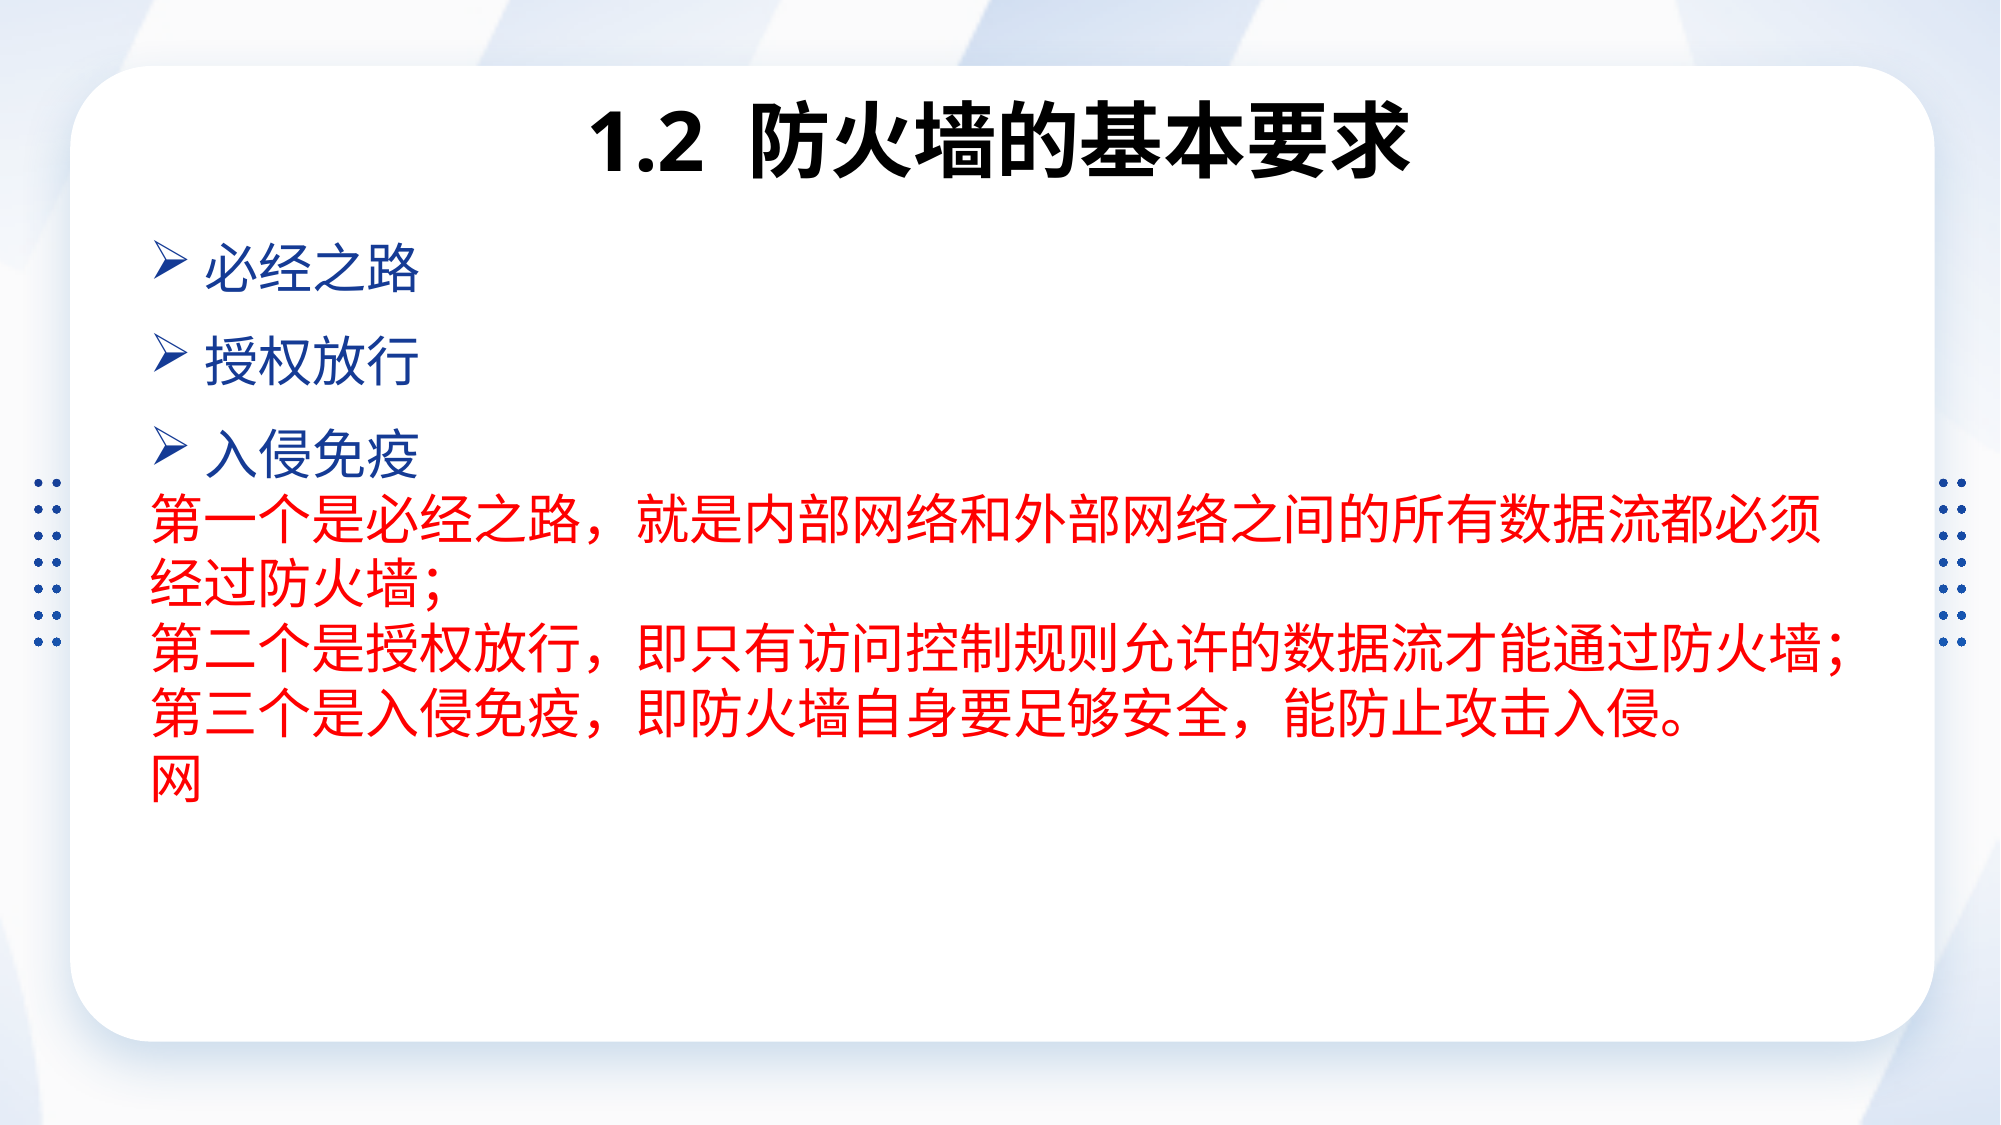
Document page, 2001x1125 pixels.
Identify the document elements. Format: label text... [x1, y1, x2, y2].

title 1.2 防火墙的基本要求 [137, 88, 1863, 195]
picture [0, 0, 2000, 1125]
list 必经之路 授权放行 入侵免疫 第一个是必经之路，就是内部网络和外部网络之间的所有数据流都必须经过防火墙； 第二个是授权放行，即只有访问控制规则允许的数据流才能通过防火墙； 第三个是入侵免疫，即防火墙自身要足够安全，能防止攻击入侵。 网络和外部网络之间的所有数据流都必须经过防火墙； 第二个是授权放行，即只有访问控制规则允许的数据流才能通过防火墙； 第三个是入侵免疫，即防火墙自身要足够安全，能防止攻击入侵。 [137, 206, 1863, 1034]
